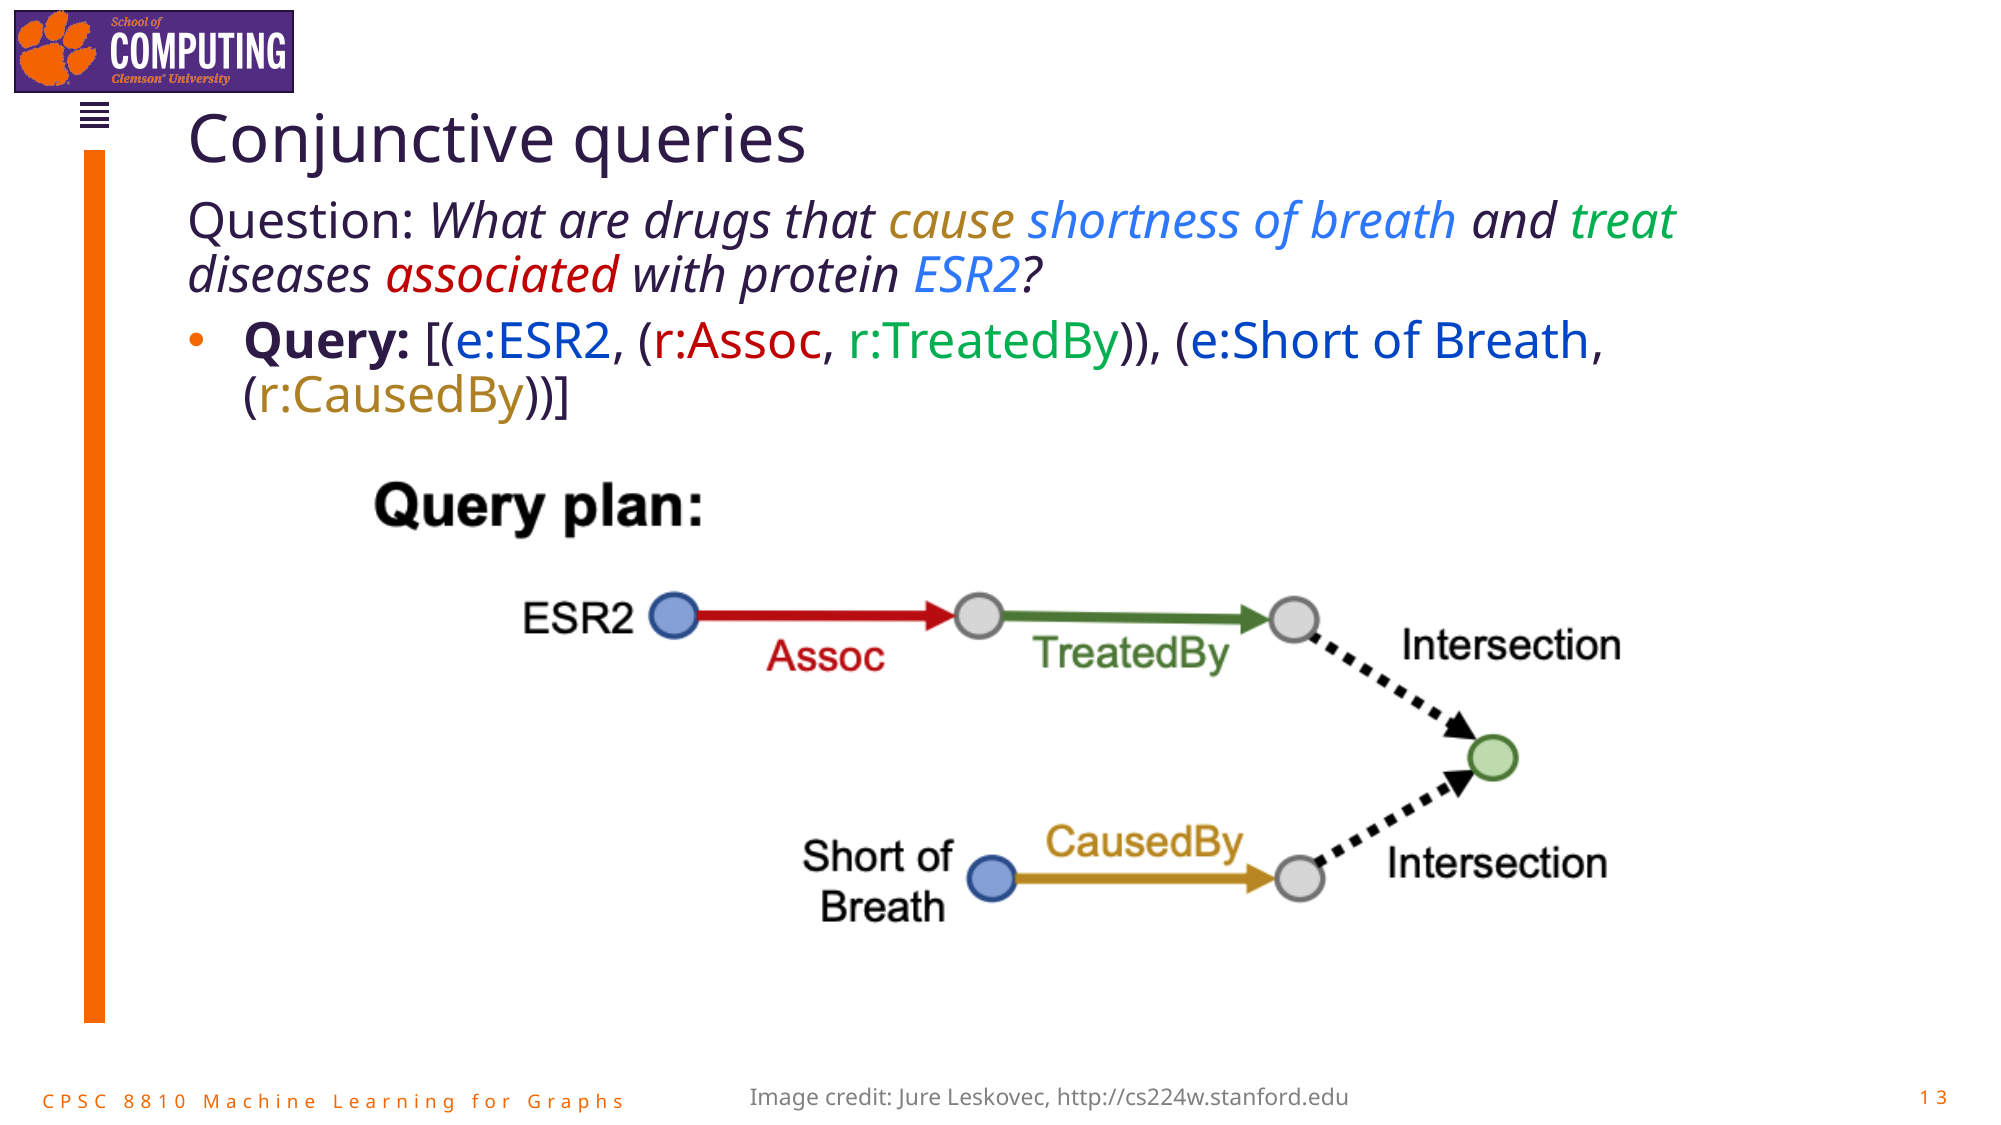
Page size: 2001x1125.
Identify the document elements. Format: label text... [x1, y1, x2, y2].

text_box Image credit: Jure Leskovec, http://cs224w.stanford.edu [734, 1075, 1365, 1118]
title Conjunctive queries [187, 104, 1913, 178]
picture [362, 474, 1638, 930]
picture [18, 10, 285, 86]
list Question: What are drugs that cause shortness of breath and treat diseases associated with protein ESR2? Query: [(e:ESR2, (r:Assoc, r:TreatedBy)), (e:Short of Breath, (r:CausedBy))] [187, 195, 1832, 372]
